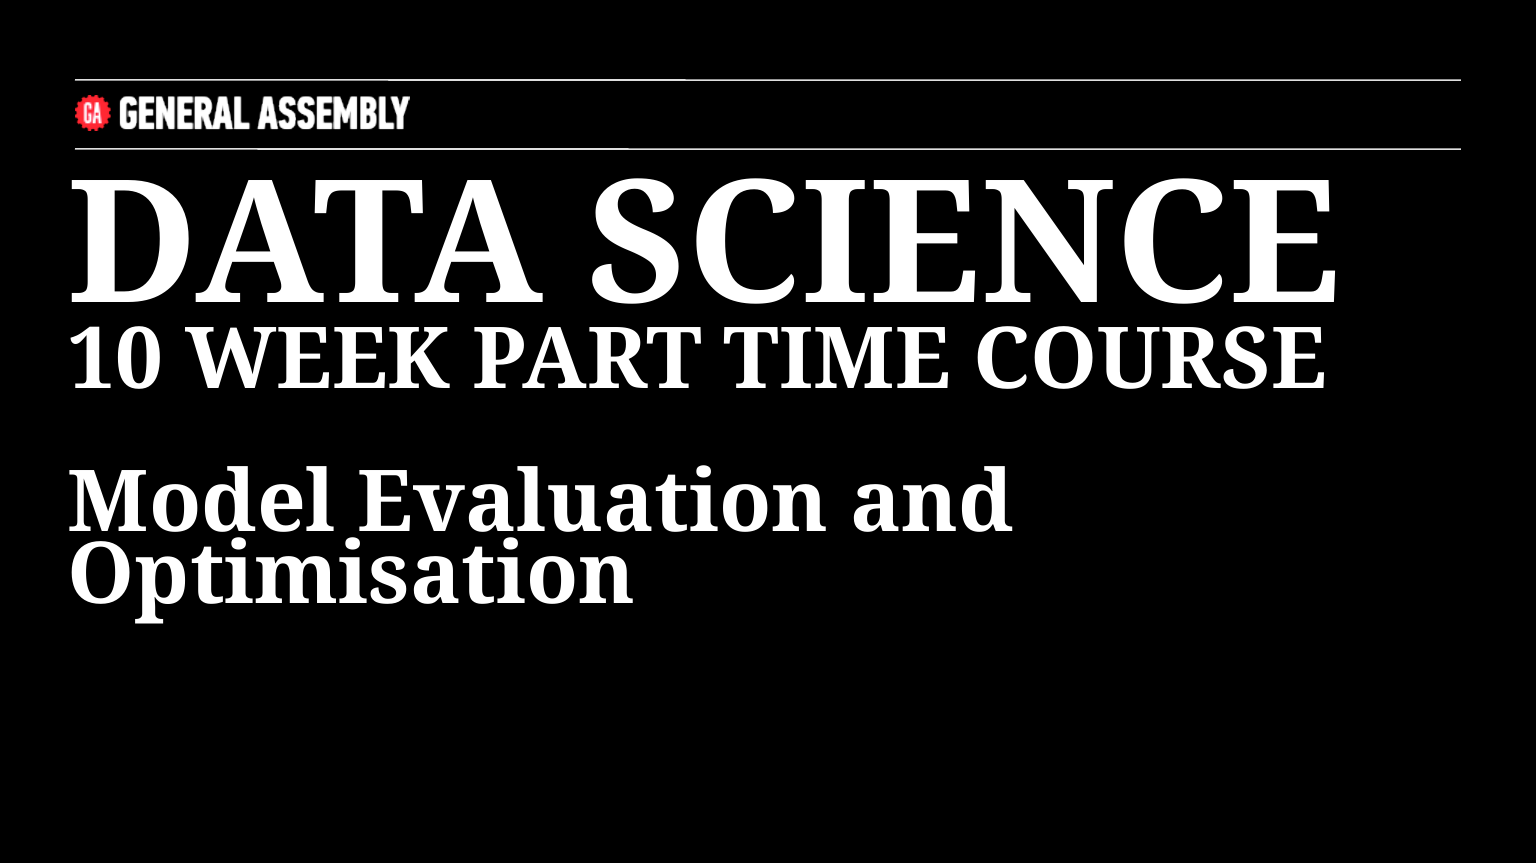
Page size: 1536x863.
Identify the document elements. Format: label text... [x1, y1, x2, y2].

picture [74, 94, 410, 132]
title DATA SCIENCE 10 WEEK PART TIME COURSE Model Evaluation and Optimisation [67, 187, 1458, 676]
